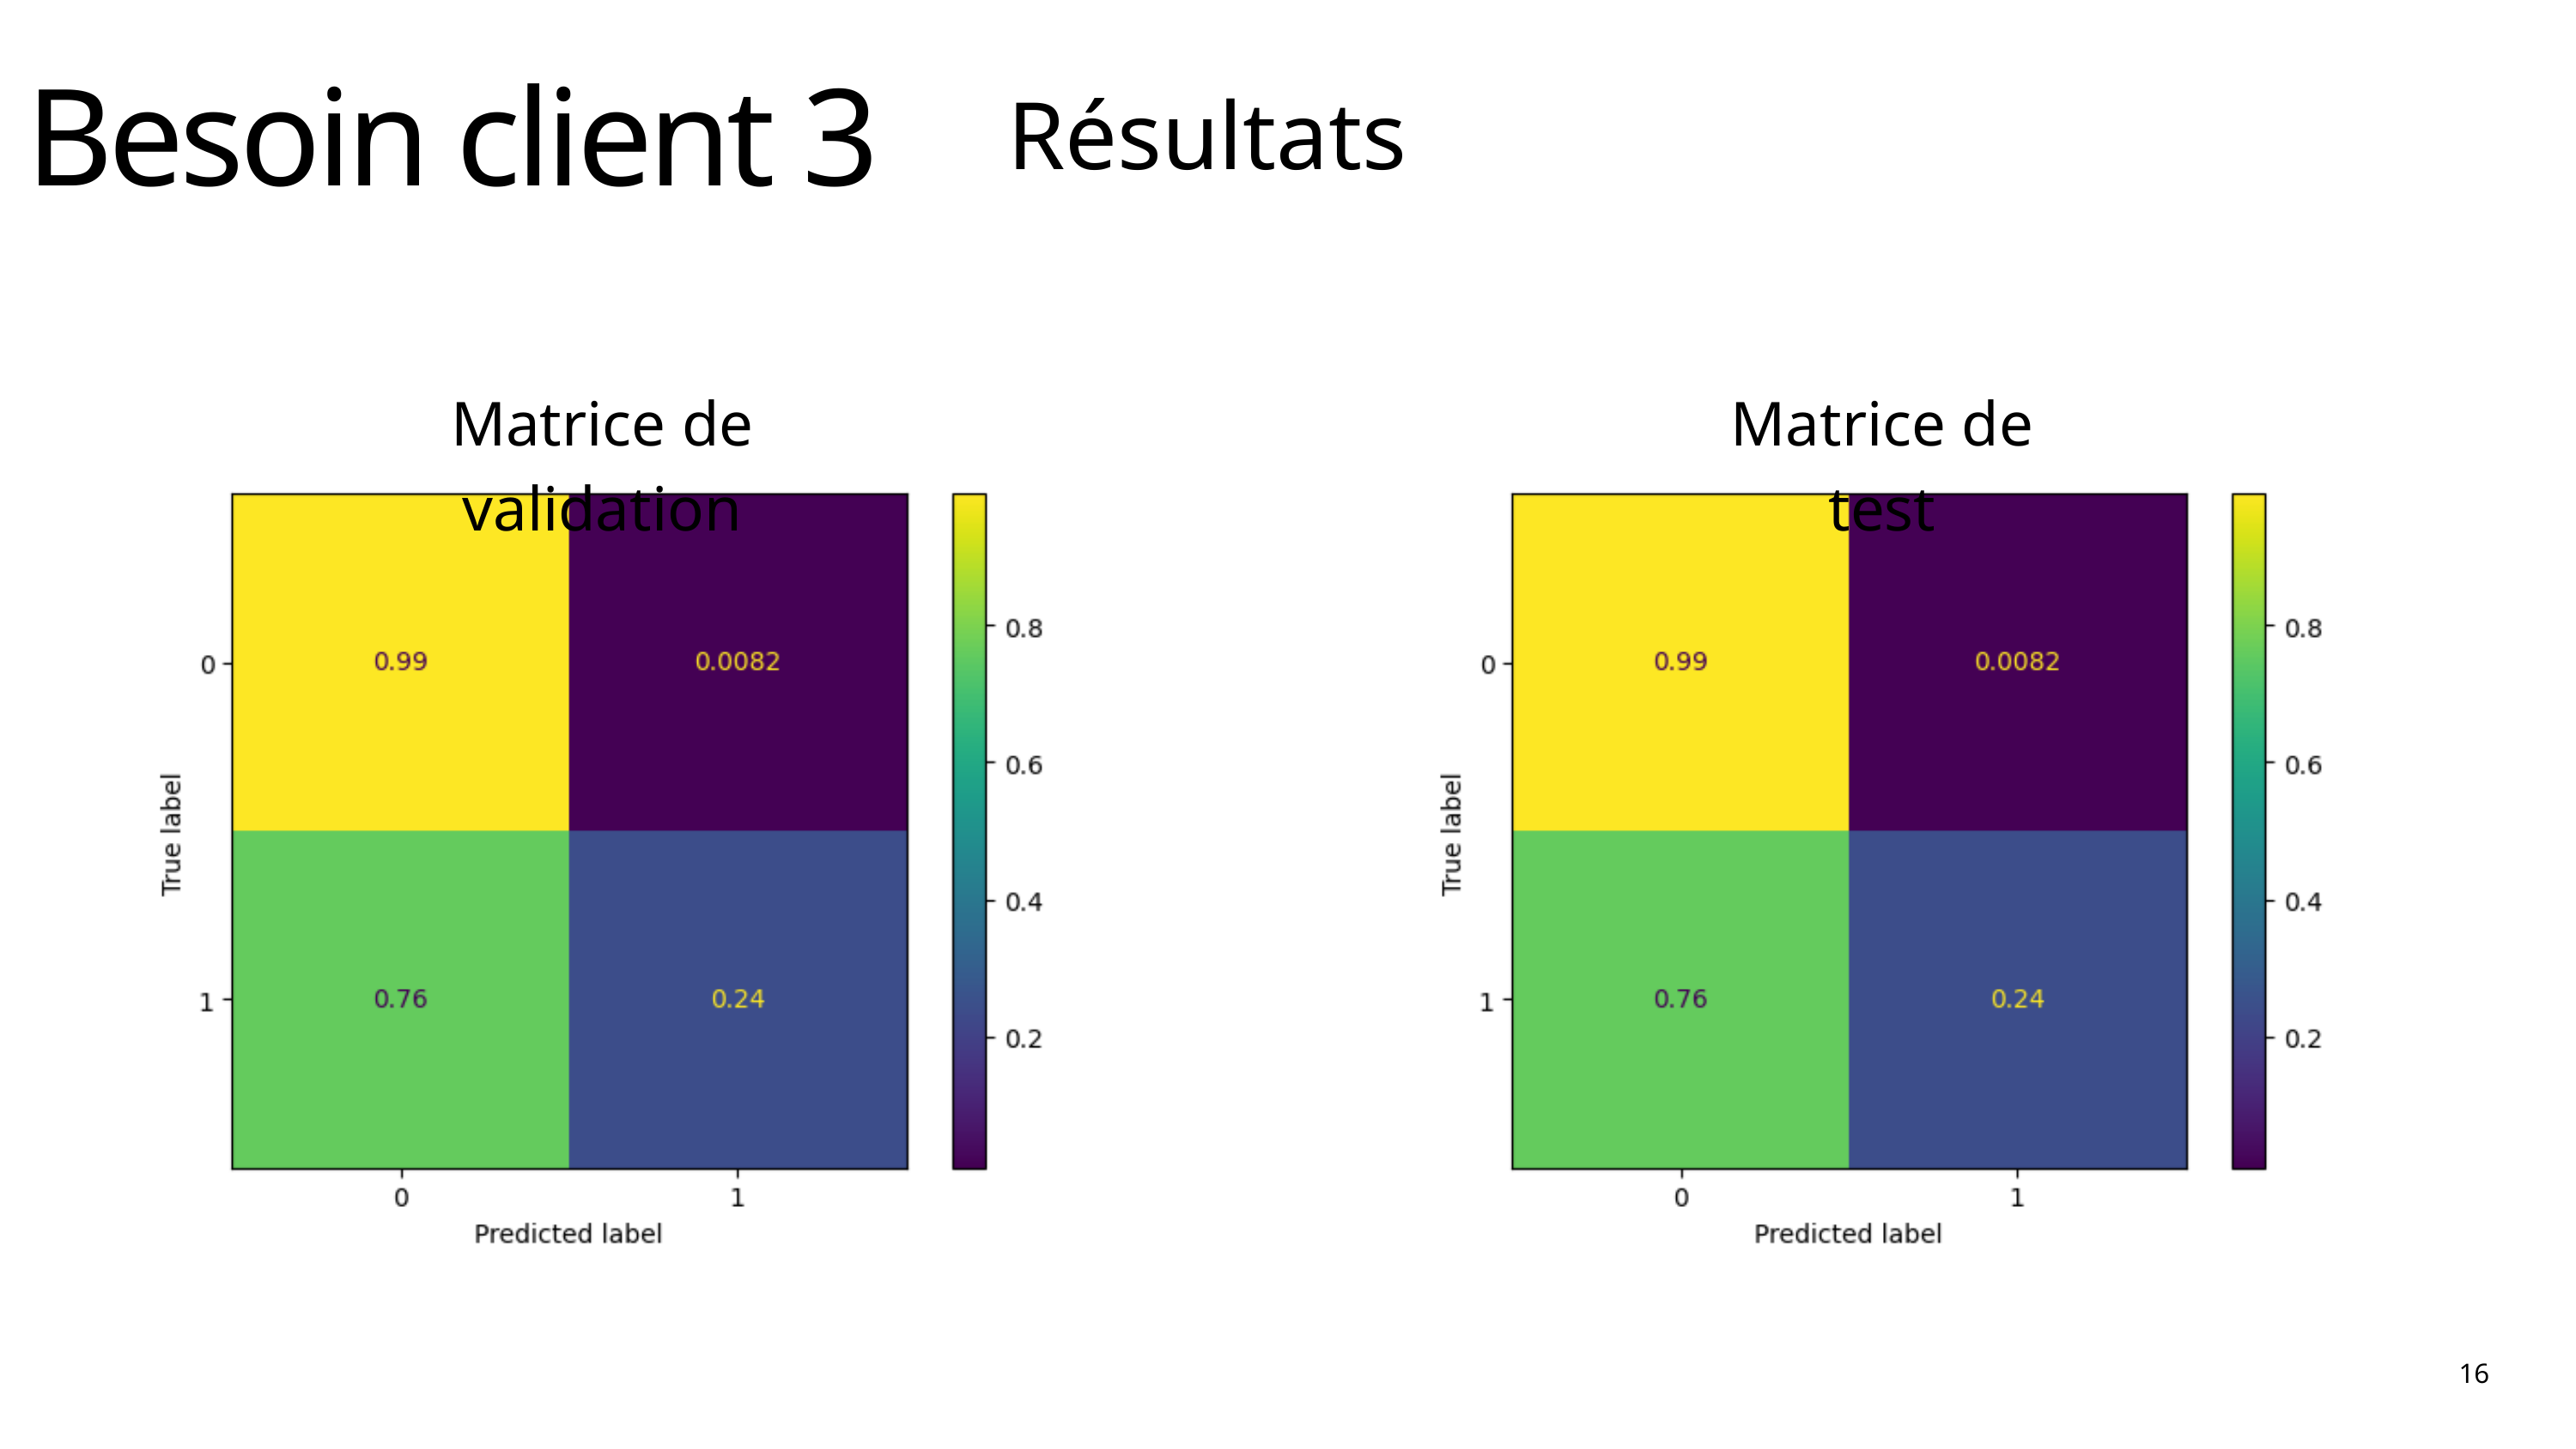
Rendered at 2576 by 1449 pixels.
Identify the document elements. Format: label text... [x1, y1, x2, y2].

text_box Résultats [989, 58, 1425, 188]
text_box Matrice de validation [305, 373, 900, 543]
text_box [1425, 477, 2340, 1265]
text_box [2444, 1344, 2505, 1405]
text_box [144, 477, 1060, 1265]
text_box Besoin client 3 [25, 25, 1021, 214]
text_box Matrice de test [1671, 373, 2094, 543]
